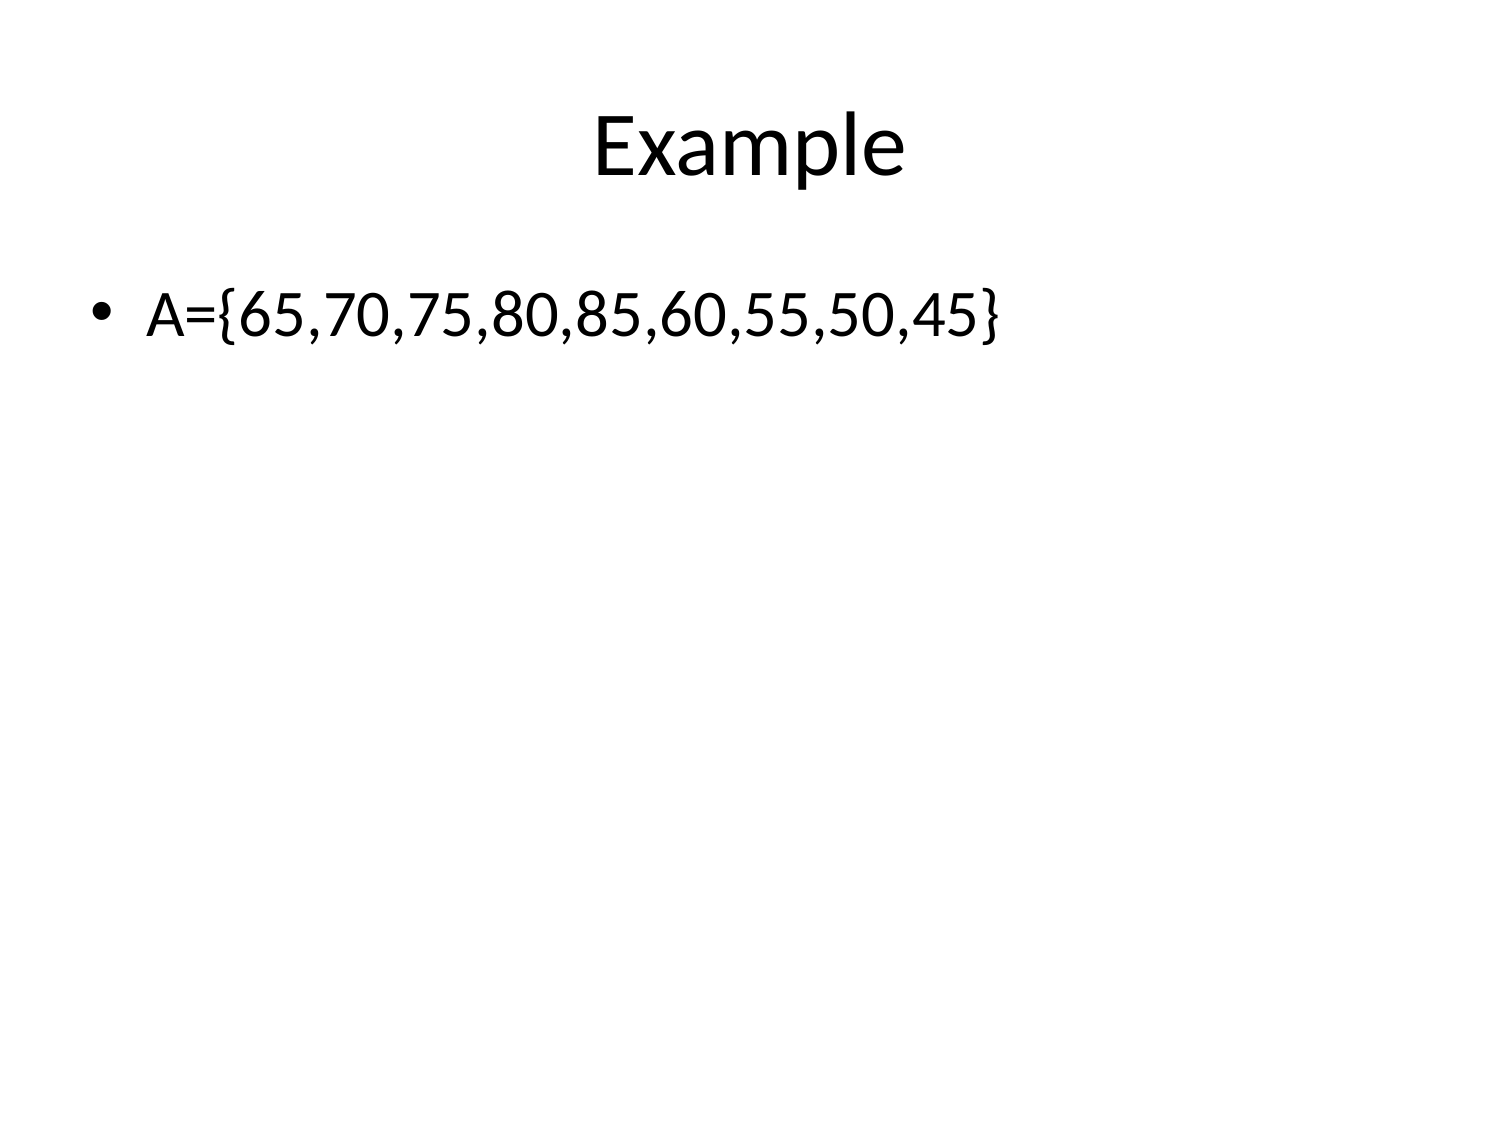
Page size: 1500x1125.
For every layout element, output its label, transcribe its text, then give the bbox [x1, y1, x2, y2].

list A={65,70,75,80,85,60,55,50,45} [75, 262, 1425, 1005]
title Example [75, 45, 1425, 233]
